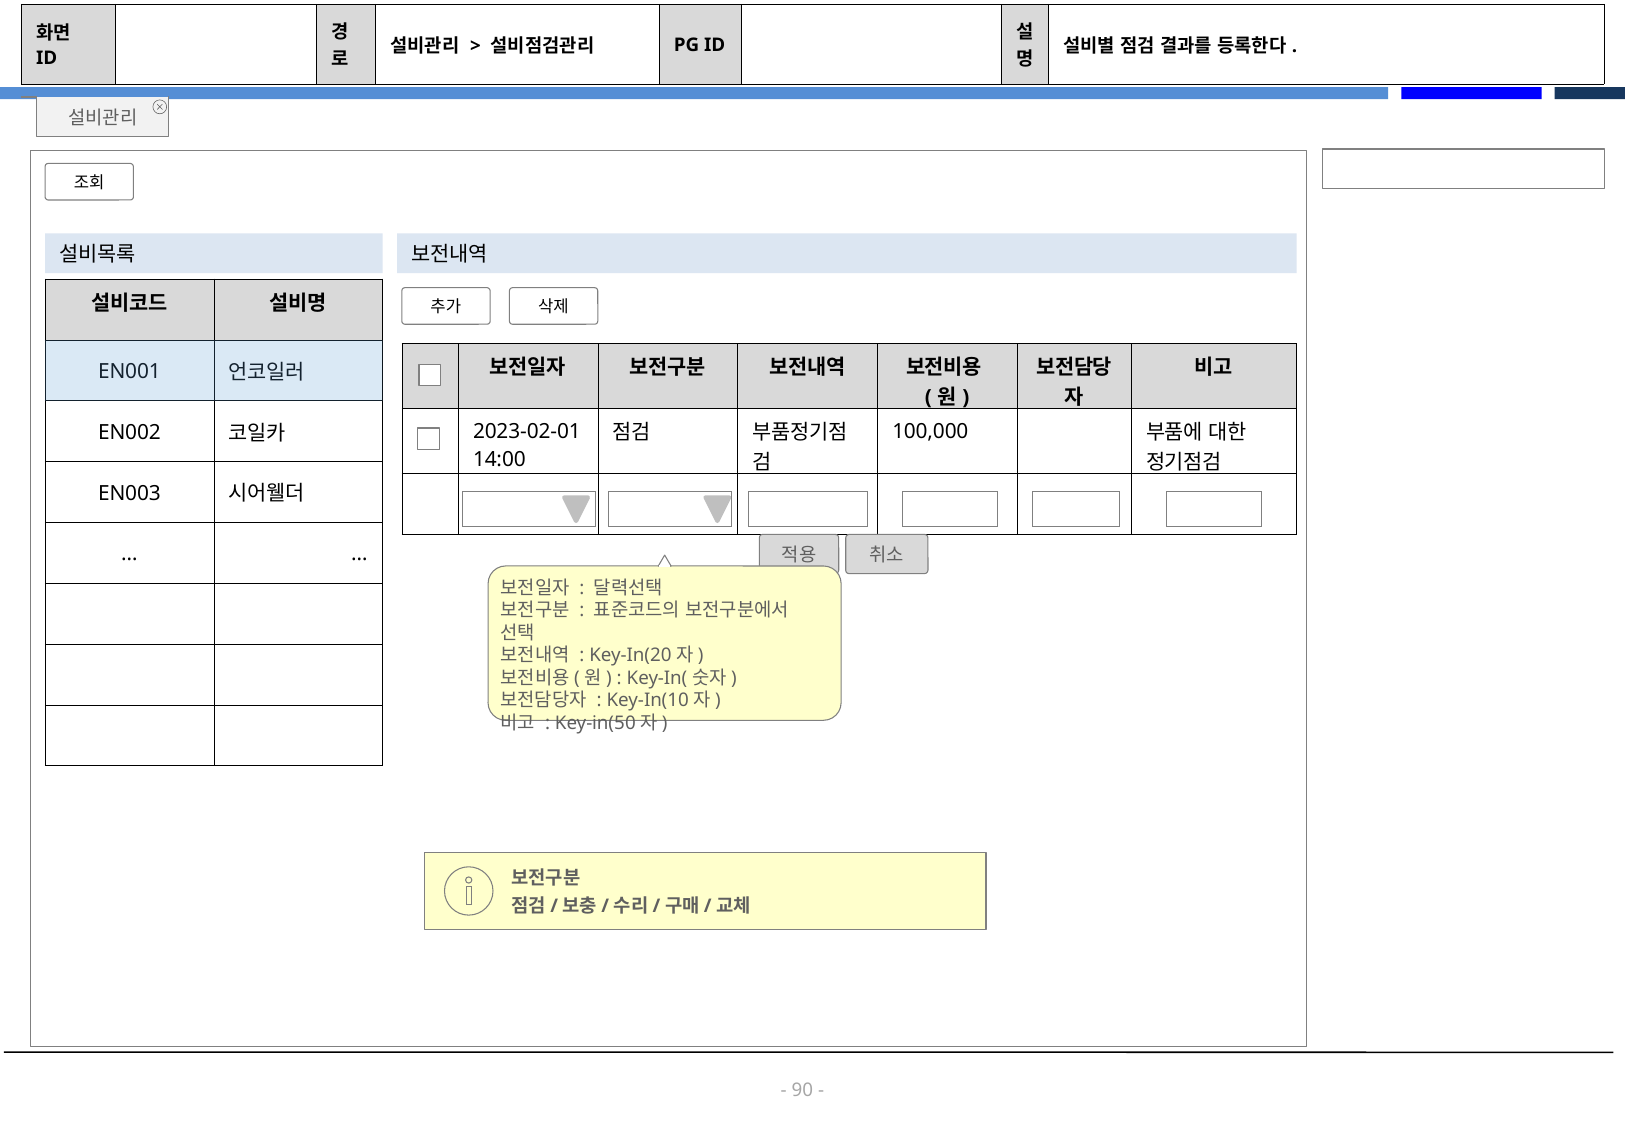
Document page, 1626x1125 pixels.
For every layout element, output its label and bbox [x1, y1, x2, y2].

table_header [376, 5, 659, 84]
table_cell [215, 403, 382, 461]
table_cell [599, 474, 737, 534]
table_header [599, 344, 737, 408]
table_cell [46, 523, 214, 583]
text_box [20, 96, 170, 137]
table_cell [738, 409, 877, 473]
table_cell [215, 584, 382, 644]
table_cell [1132, 474, 1296, 534]
table_header [1132, 344, 1296, 408]
table_header [46, 280, 214, 338]
table_cell [599, 409, 737, 473]
table_header [116, 5, 316, 84]
table_cell [459, 474, 598, 534]
table_header [1018, 344, 1131, 408]
table_cell [46, 403, 214, 461]
table_cell [878, 474, 1017, 534]
table_cell [459, 409, 598, 473]
table_cell [403, 474, 458, 534]
table_cell [46, 706, 214, 765]
table_header [738, 344, 877, 408]
table_cell [403, 409, 458, 473]
table_cell [878, 409, 1017, 473]
table_header [1049, 5, 1604, 84]
table_header [1002, 5, 1048, 84]
table_cell [1132, 409, 1296, 473]
table_header [660, 5, 741, 84]
table_cell [1018, 409, 1131, 473]
table_cell [46, 584, 214, 644]
table_cell [215, 645, 382, 705]
table_cell [215, 706, 382, 765]
table_cell [215, 523, 382, 583]
table_header [403, 344, 458, 408]
table_header [215, 280, 382, 338]
table_cell [1018, 474, 1131, 534]
table_cell [215, 462, 382, 522]
table_header [459, 344, 598, 408]
text_box [28, 148, 1309, 1049]
table_cell [46, 462, 214, 522]
table_header [742, 5, 1001, 84]
table_header [878, 344, 1017, 408]
table_header [22, 5, 115, 84]
table_header [317, 5, 375, 84]
table_cell [46, 645, 214, 705]
table_cell [738, 474, 877, 534]
text_box [1320, 147, 1606, 191]
